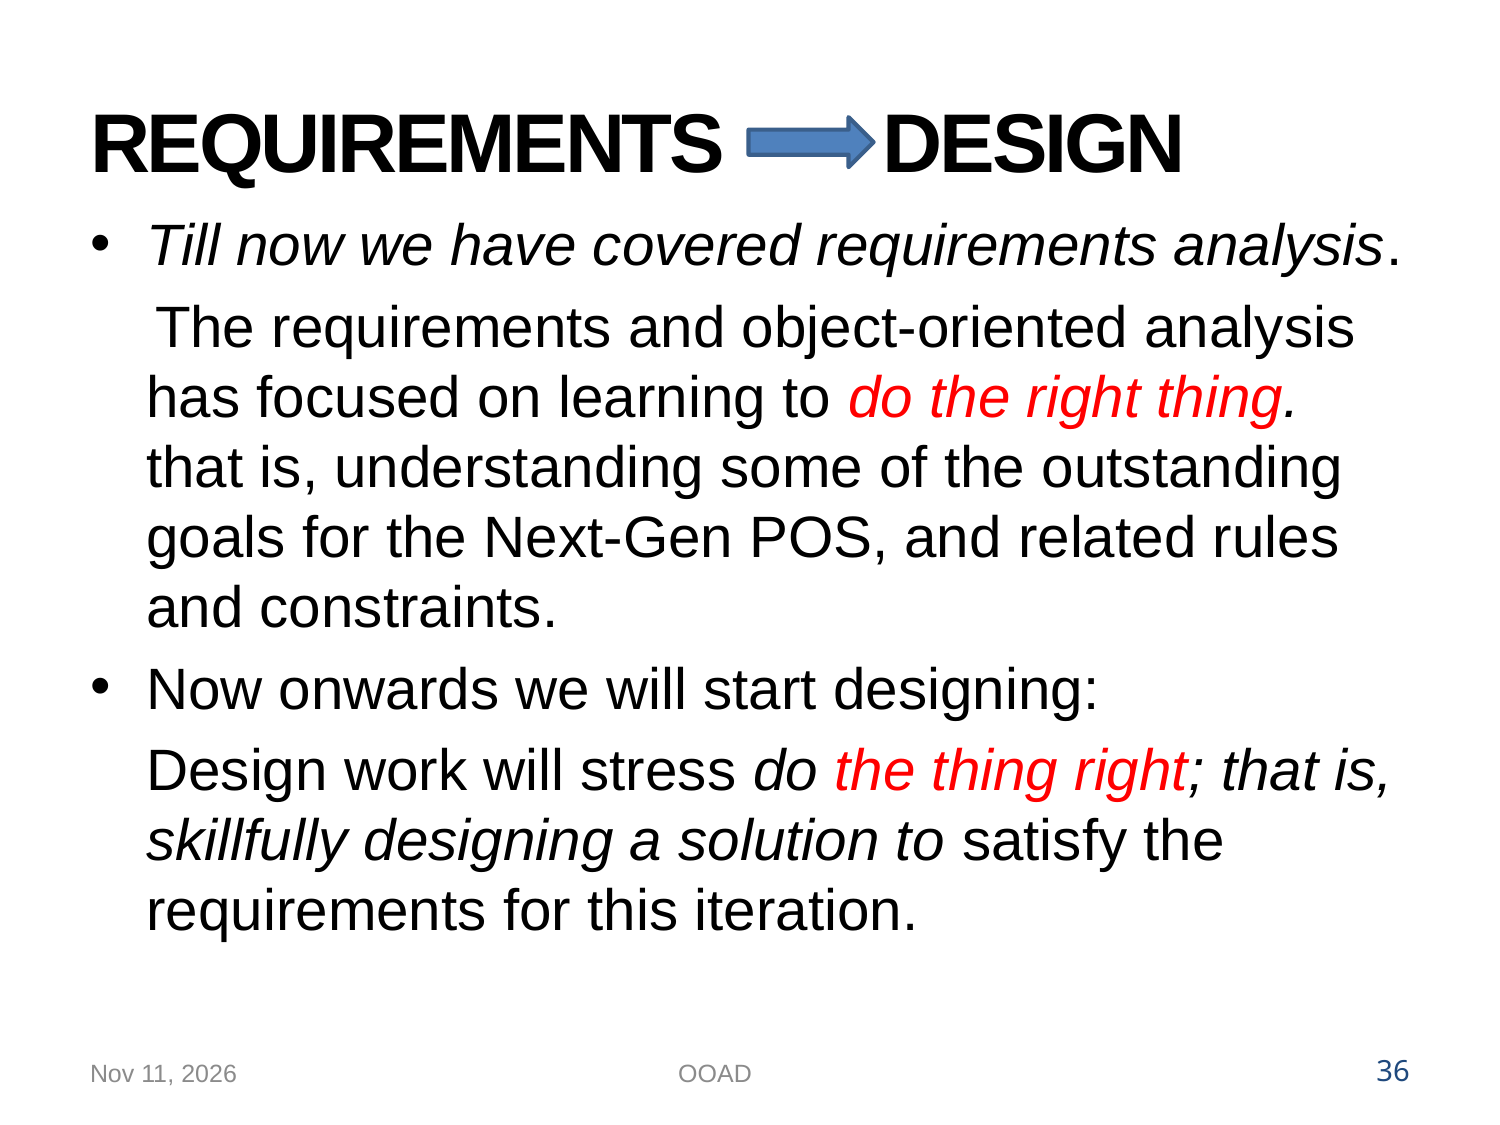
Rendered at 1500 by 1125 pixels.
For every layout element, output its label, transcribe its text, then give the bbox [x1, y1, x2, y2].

slide_number 36 [1074, 1042, 1425, 1103]
list Till now we have covered requirements analysis. The requirements and object-oriented analysis has focused on learning to do the right thing. that is, understanding some of the outstanding goals for the Next-Gen POS, and related rules and constraints. Now onwards we will start designing: Design work will stress do the thing right; that is, skillfully designing a solution to satisfy the requirements for this iteration. [75, 200, 1425, 1010]
footer OOAD [512, 1042, 988, 1103]
slide_number 15-Oct-22 [75, 1042, 425, 1103]
title REQUIREMENTS DESIGN [75, 45, 1425, 200]
text_box [746, 115, 876, 170]
